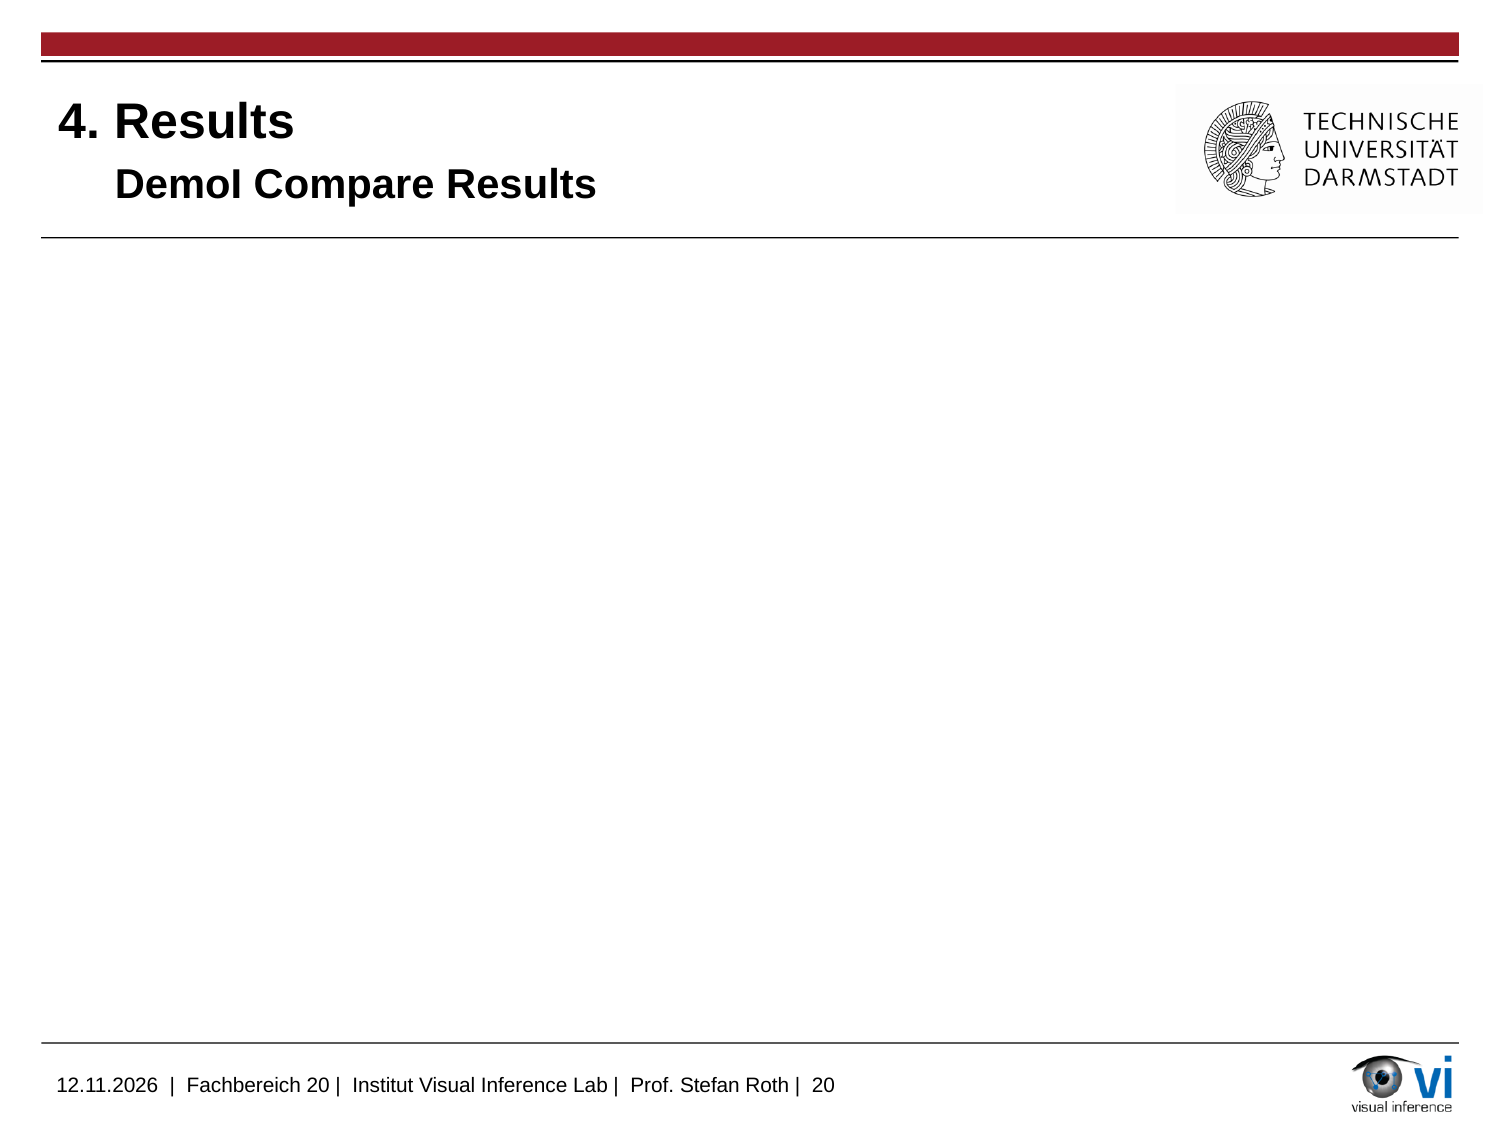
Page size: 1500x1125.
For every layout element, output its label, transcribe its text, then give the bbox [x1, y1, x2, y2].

title 4. Results DemoI Compare Results [58, 79, 1149, 218]
picture [1175, 84, 1483, 214]
picture [1351, 1055, 1500, 1112]
